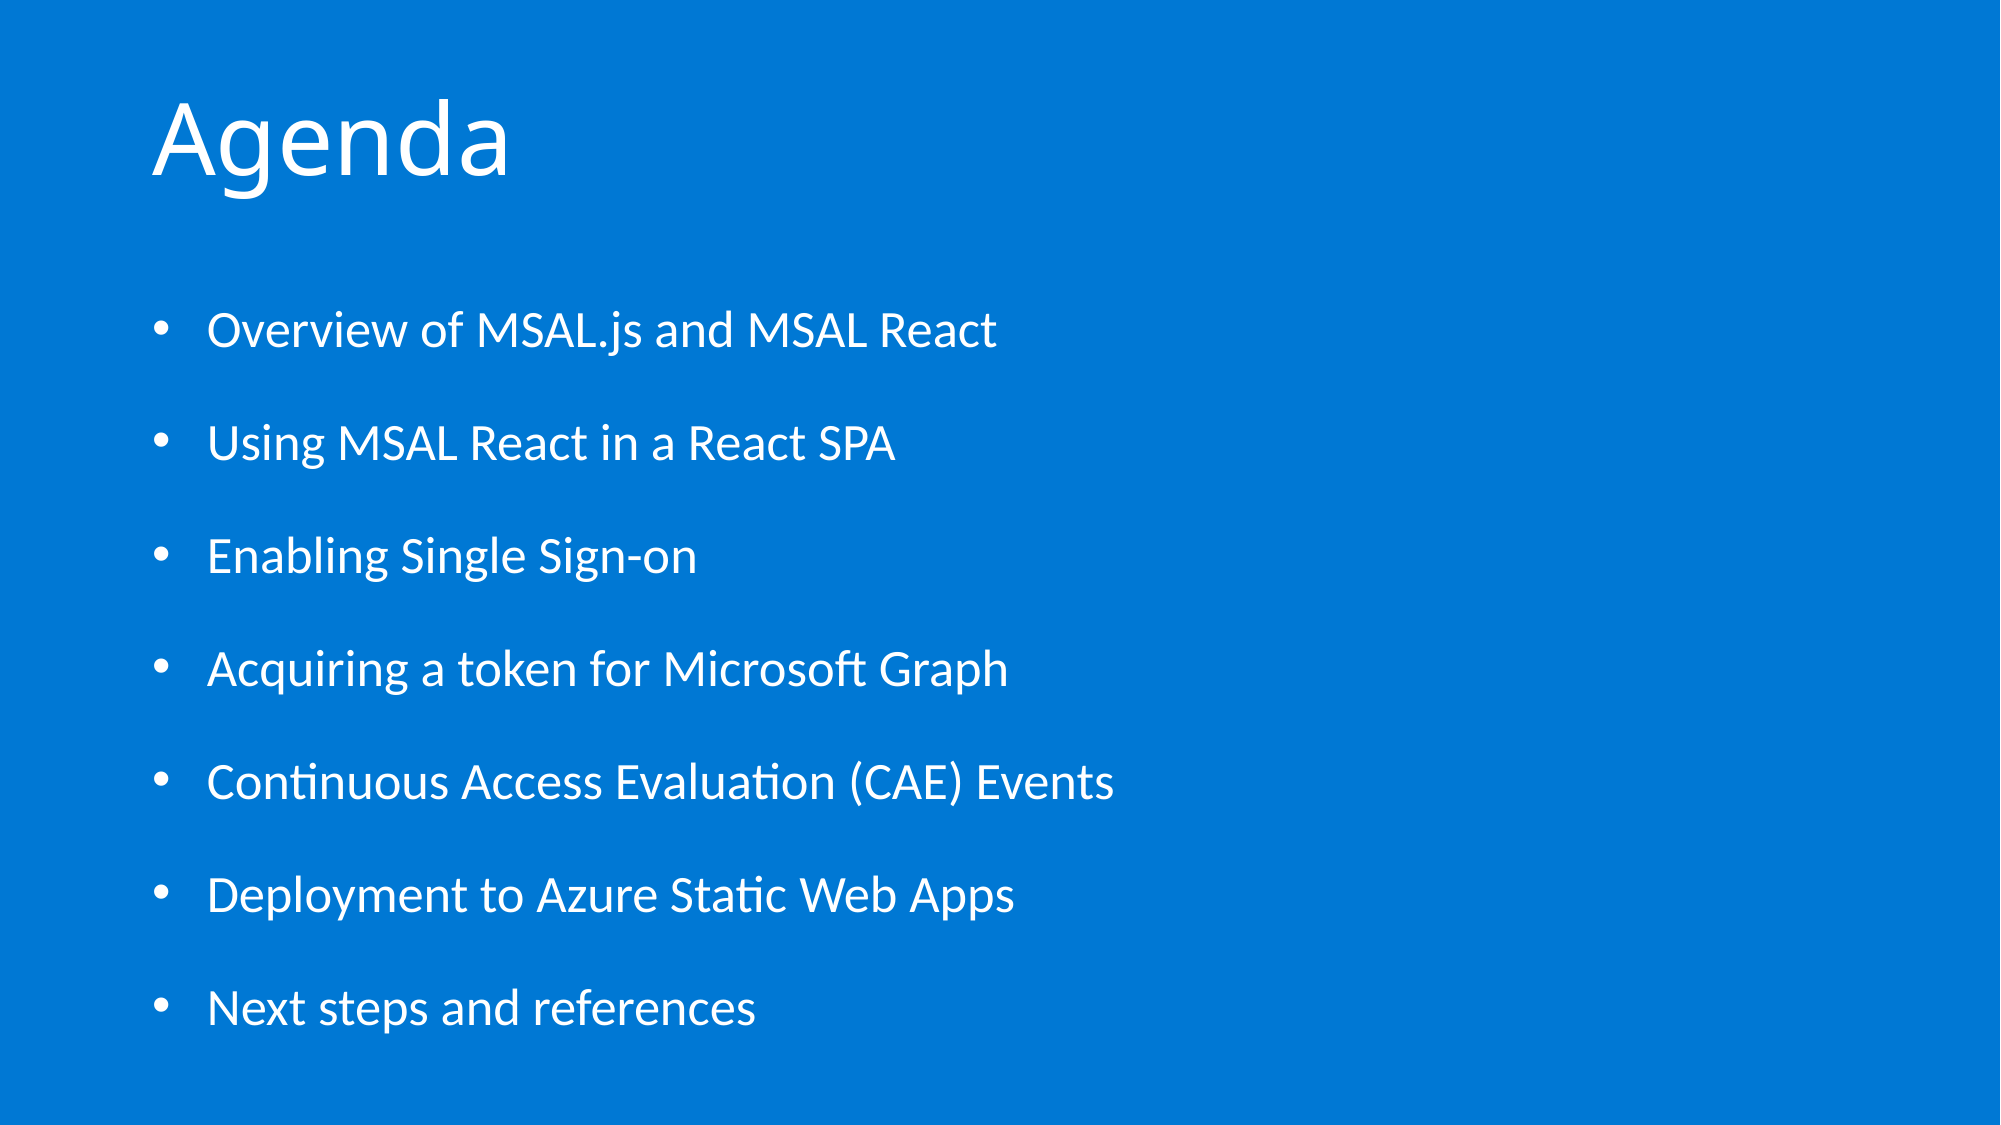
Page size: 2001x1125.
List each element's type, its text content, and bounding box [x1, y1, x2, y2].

text_box Agenda [137, 81, 1863, 210]
text_box Overview of MSAL.js and MSAL React Using MSAL React in a React SPA Enabling Single Sign-on Acquiring a token for Microsoft Graph Continuous Access Evaluation (CAE) Events Deployment to Azure Static Web Apps Next steps and references [137, 256, 1863, 1048]
